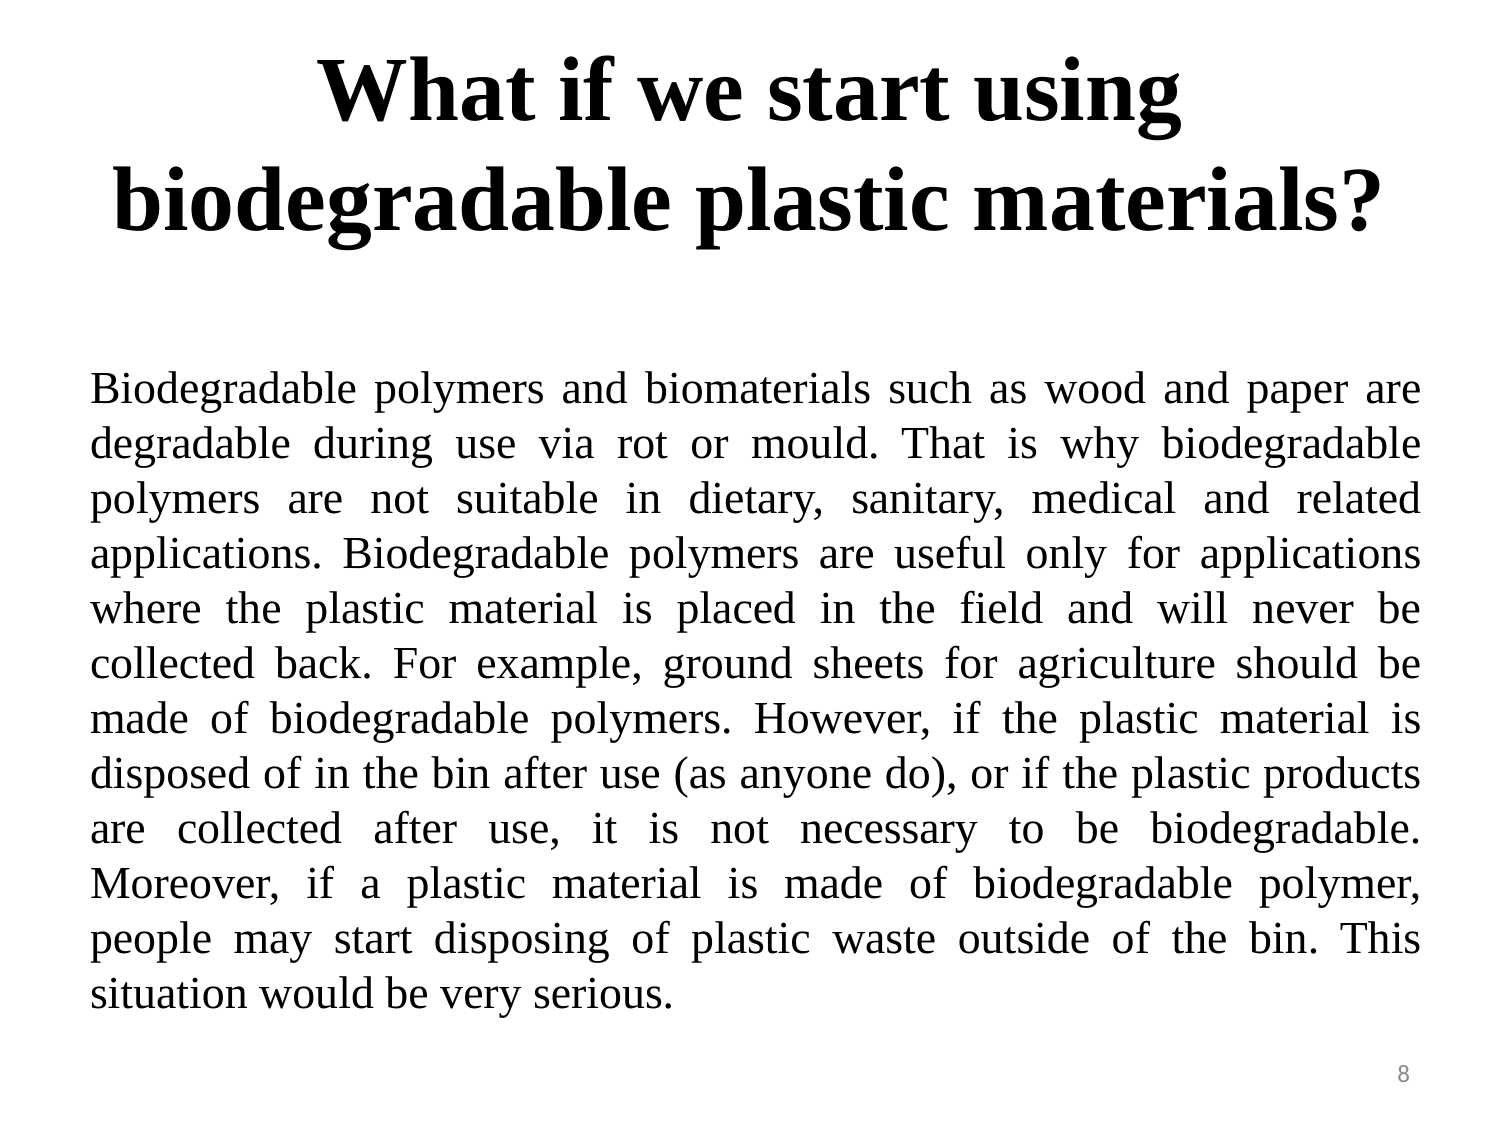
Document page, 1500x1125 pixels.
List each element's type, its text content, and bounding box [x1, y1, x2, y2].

title What if we start using biodegradable plastic materials? [75, 45, 1425, 233]
slide_number 8 [1074, 1042, 1425, 1103]
list Biodegradable polymers and biomaterials such as wood and paper are degradable during use via rot or mould. That is why biodegradable polymers are not suitable in dietary, sanitary, medical and related applications. Biodegradable polymers are useful only for applications where the plastic material is placed in the field and will never be collected back. For example, ground sheets for agriculture should be made of biodegradable polymers. However, if the plastic material is disposed of in the bin after use (as anyone do), or if the plastic products are collected after use, it is not necessary to be biodegradable. Moreover, if a plastic material is made of biodegradable polymer, people may start disposing of plastic waste outside of the bin. This situation would be very serious. [75, 350, 1438, 1025]
